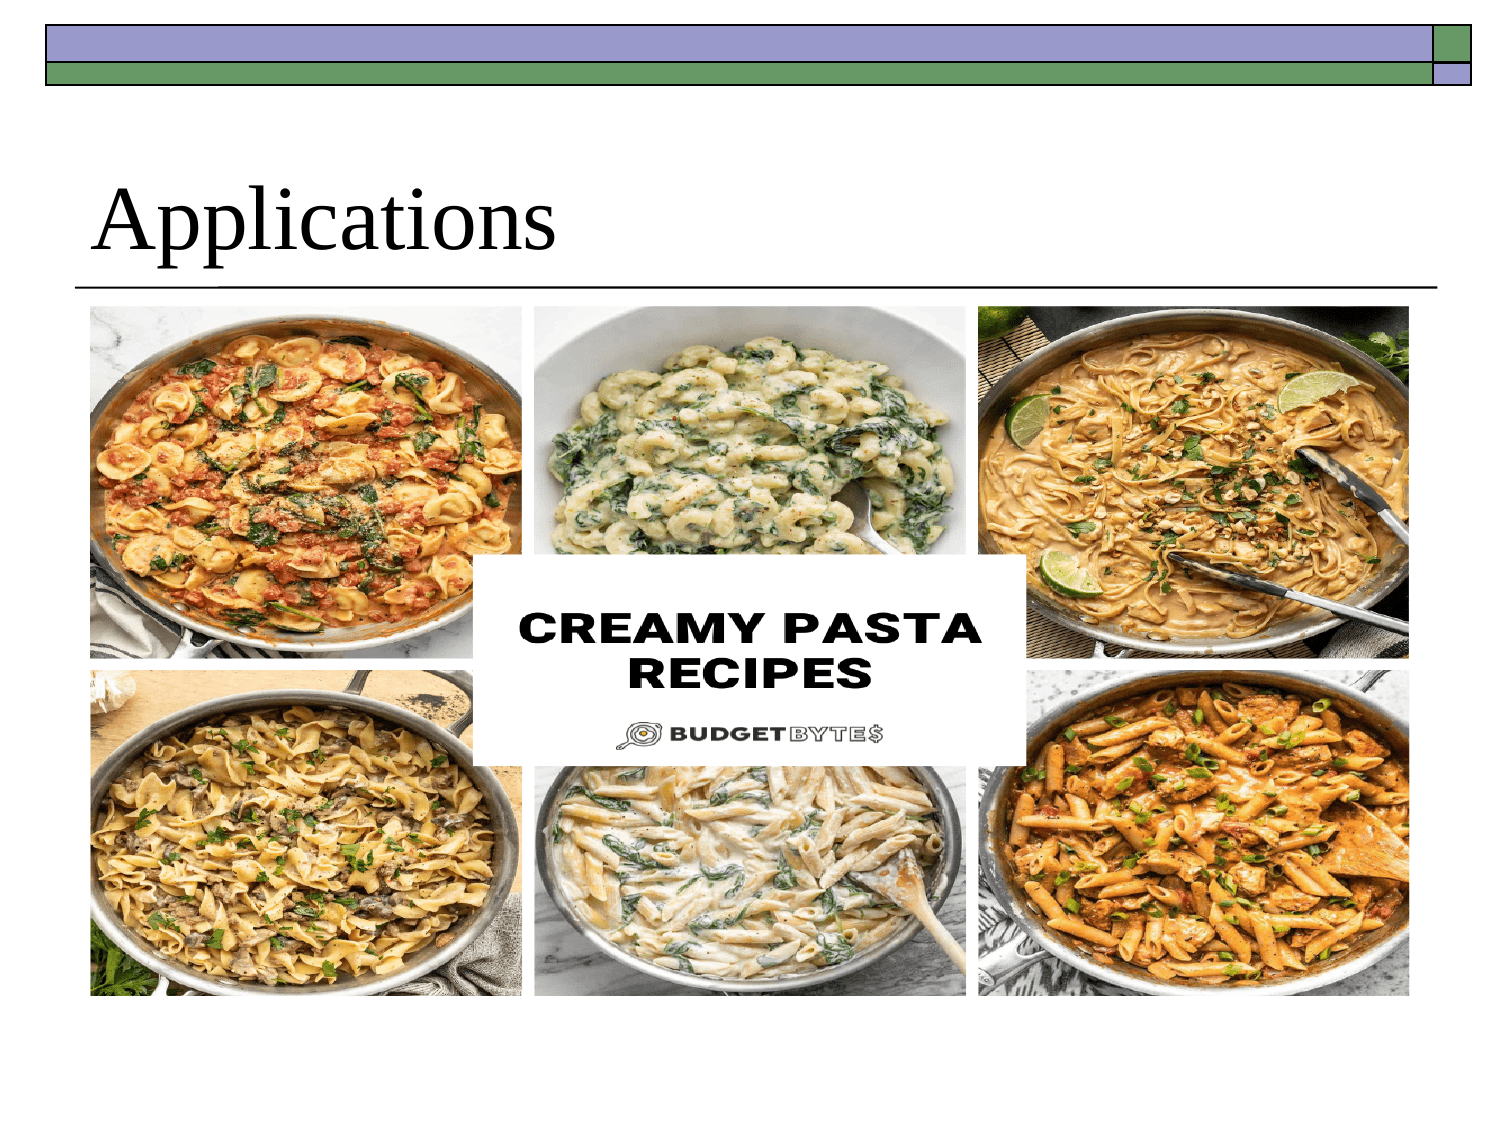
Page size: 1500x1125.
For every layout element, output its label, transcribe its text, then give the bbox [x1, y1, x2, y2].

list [74, 299, 1426, 1006]
title Applications [74, 87, 1426, 276]
